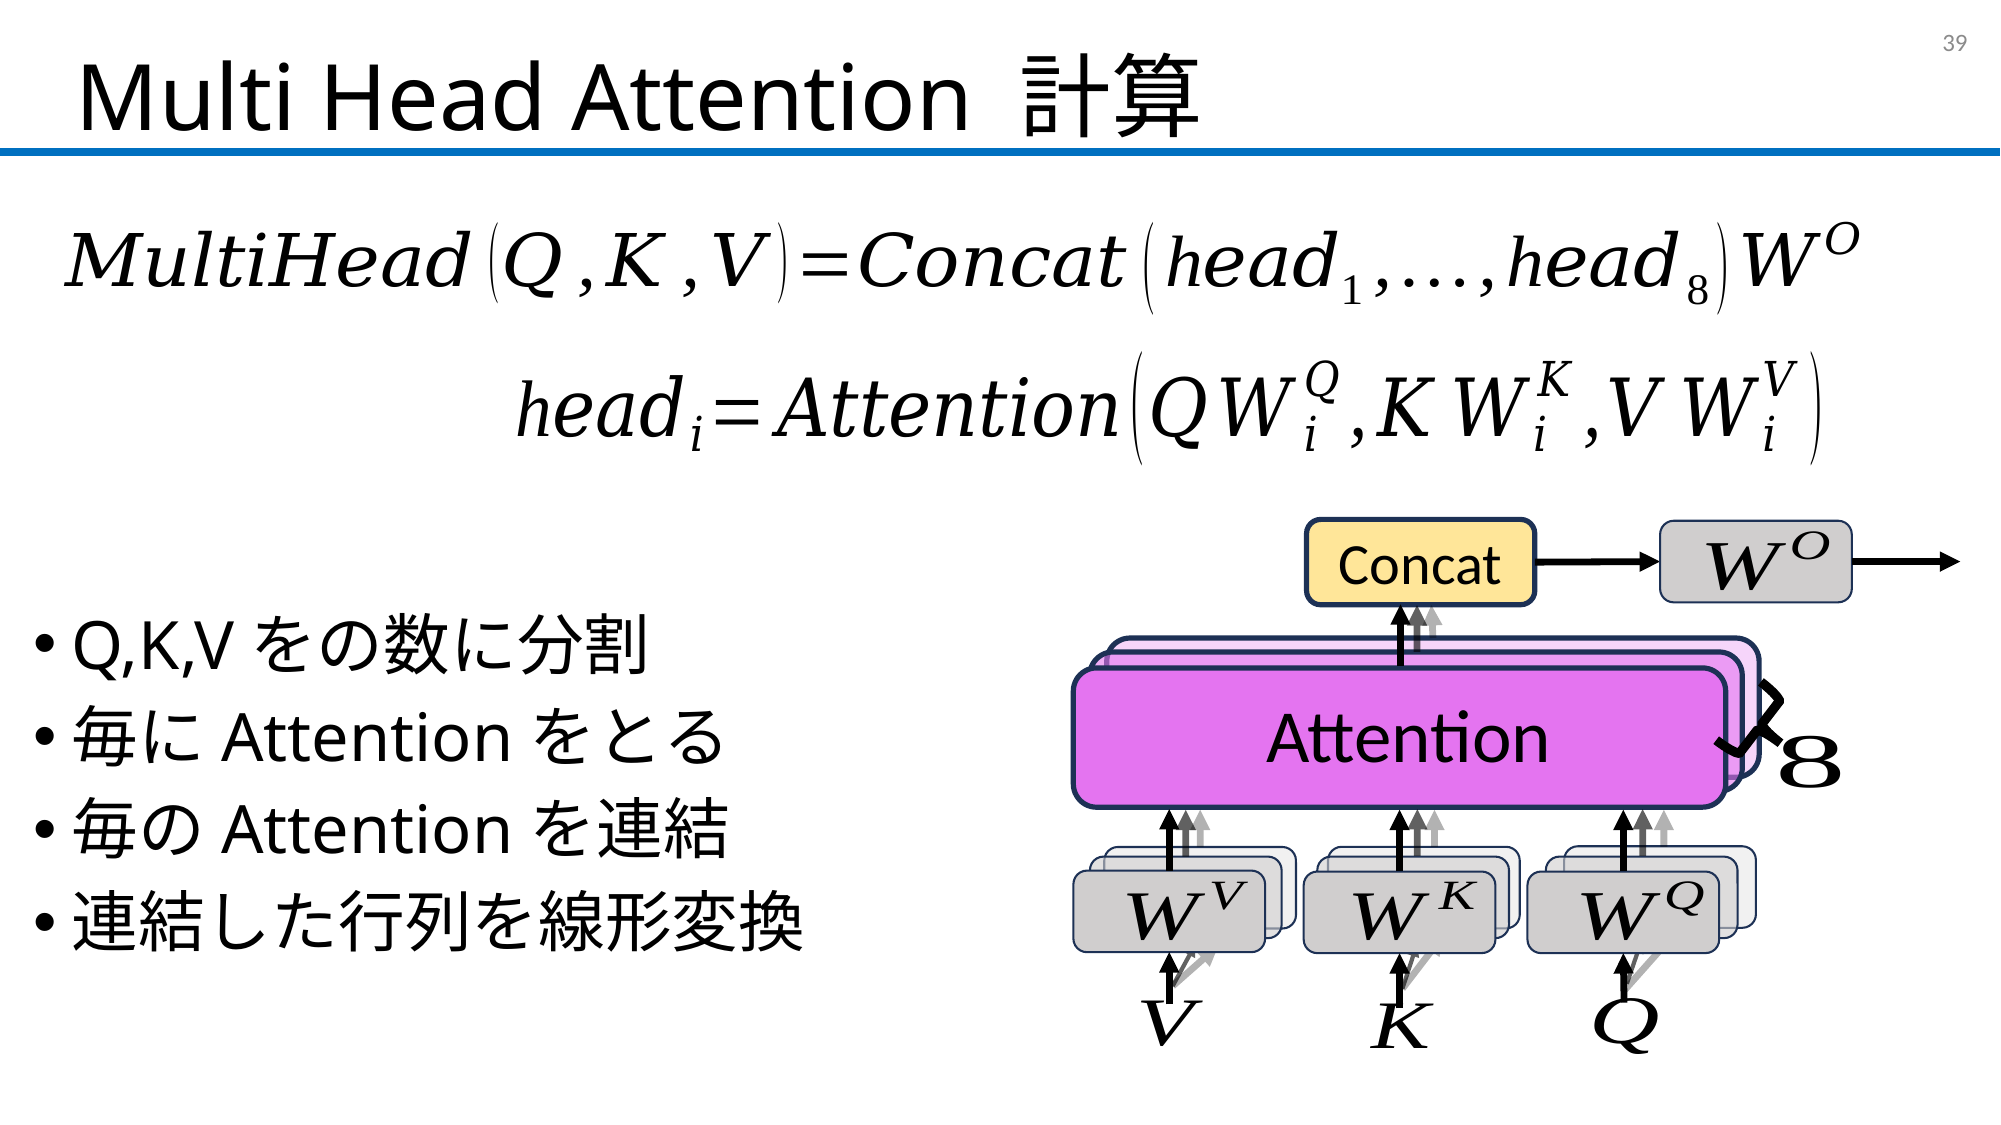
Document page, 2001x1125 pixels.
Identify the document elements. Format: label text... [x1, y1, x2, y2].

slide_number 38 [1532, 11, 1983, 72]
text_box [1073, 519, 1961, 1065]
title Multi Head Attention 計算 [60, 0, 1943, 202]
